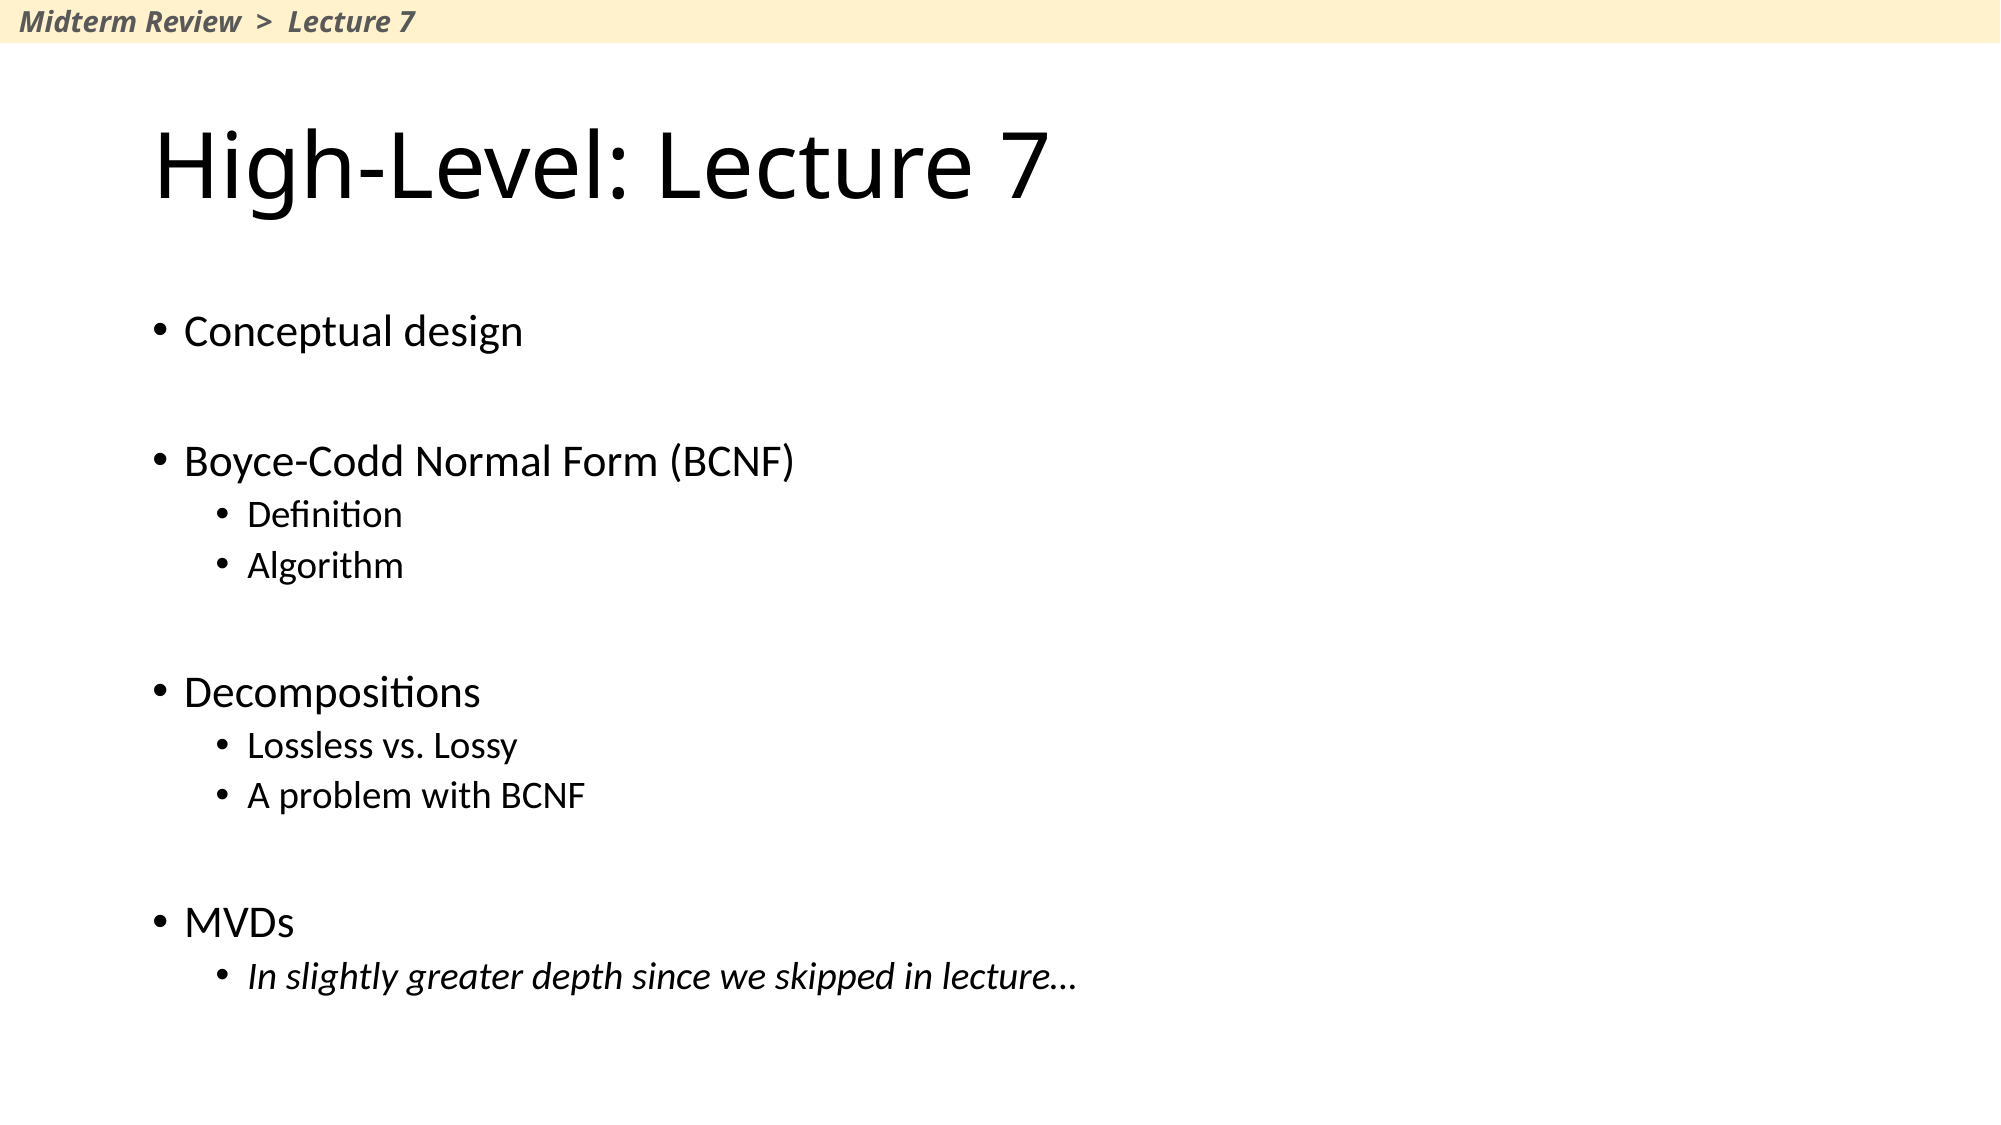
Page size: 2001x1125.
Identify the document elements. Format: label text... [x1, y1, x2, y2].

list Conceptual design Boyce-Codd Normal Form (BCNF) Definition Algorithm Decompositions Lossless vs. Lossy A problem with BCNF MVDs In slightly greater depth since we skipped in lecture… [137, 299, 1863, 1014]
title High-Level: Lecture 7 [137, 59, 1863, 278]
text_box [0, 0, 2000, 47]
